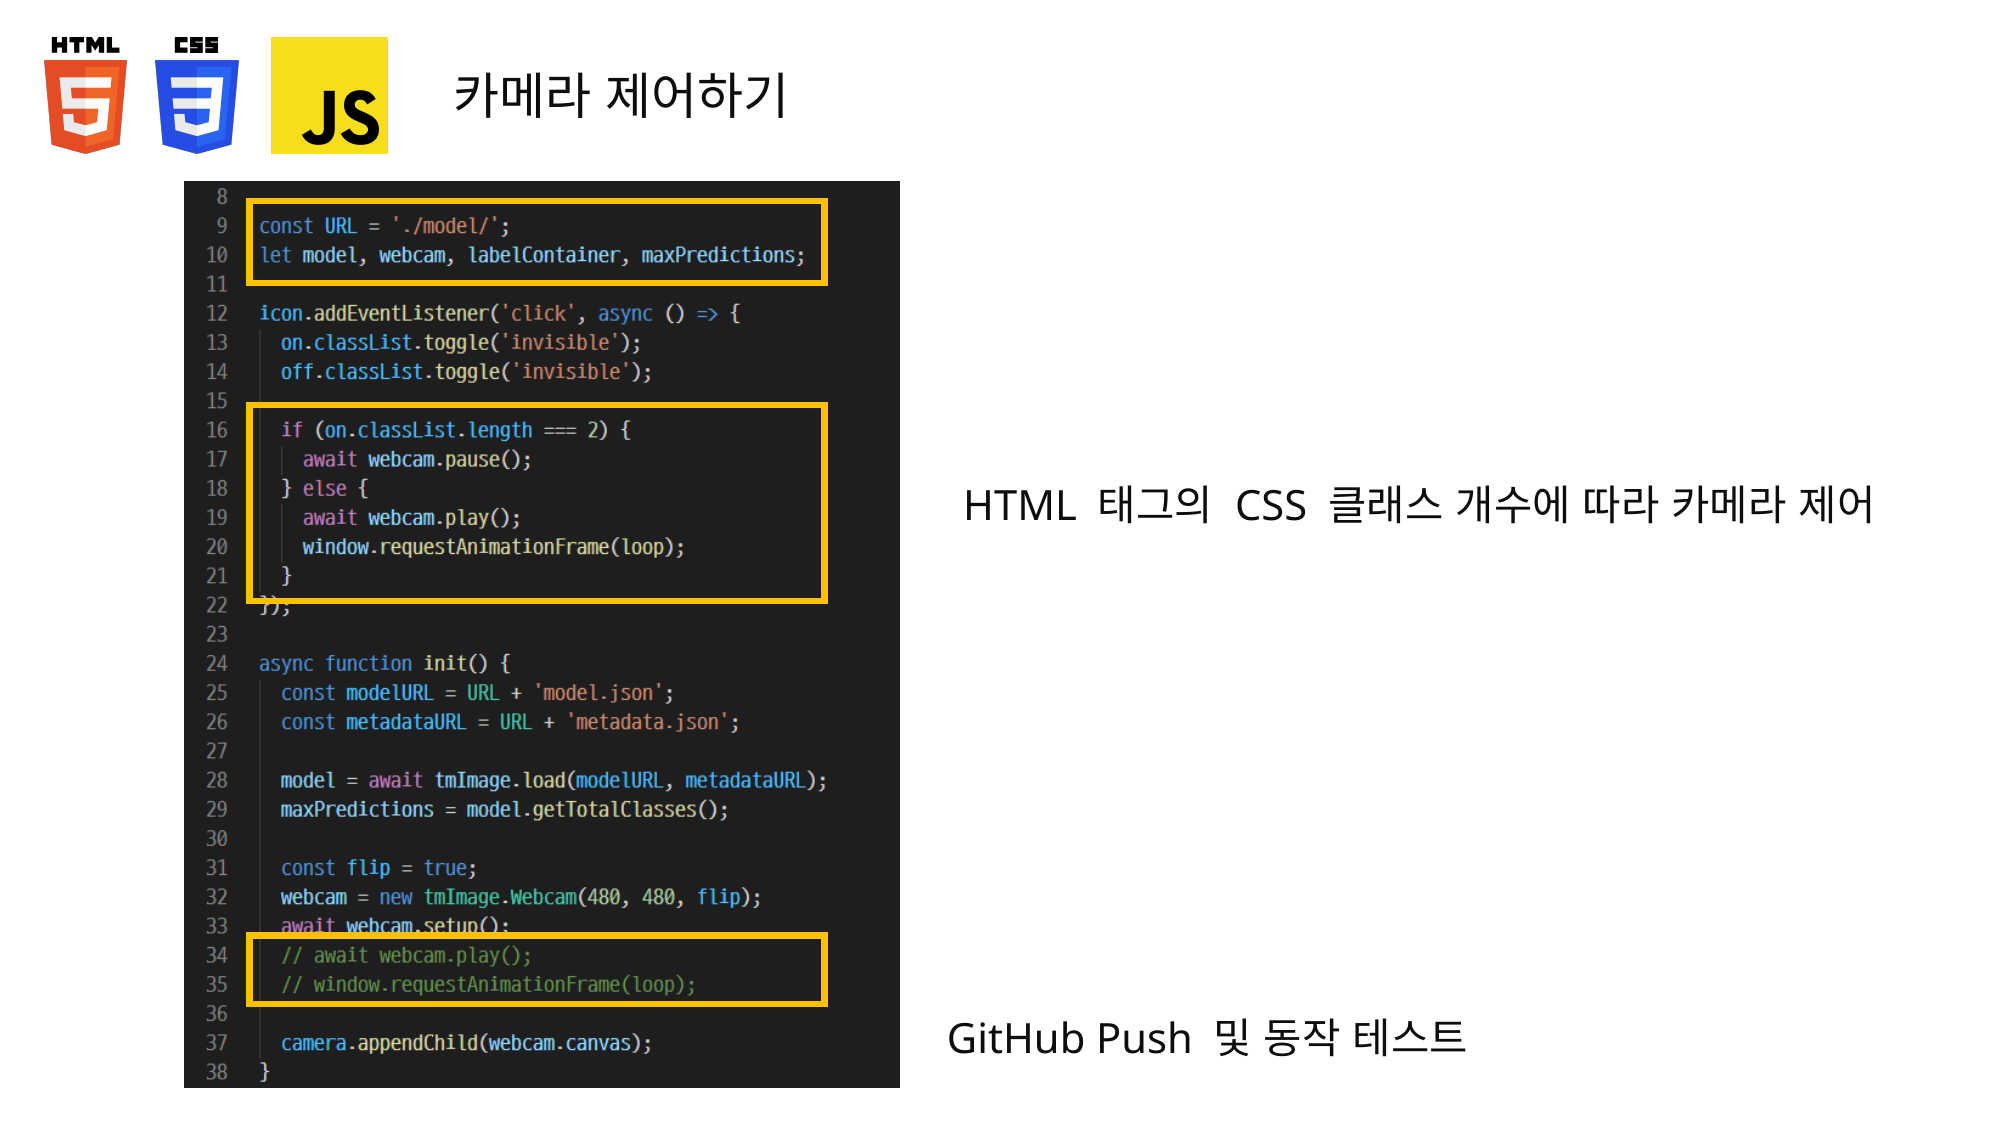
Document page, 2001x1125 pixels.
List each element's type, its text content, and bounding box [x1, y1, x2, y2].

picture [155, 37, 239, 154]
text_box 카메라 제어하기 [438, 57, 805, 133]
picture [271, 37, 388, 154]
picture [27, 37, 144, 154]
picture [184, 181, 900, 1088]
text_box GitHub Push 및 동작 테스트 [931, 1004, 1484, 1069]
text_box HTML 태그의 CSS 클래스 개수에 따라 카메라 제어 [948, 471, 1891, 536]
